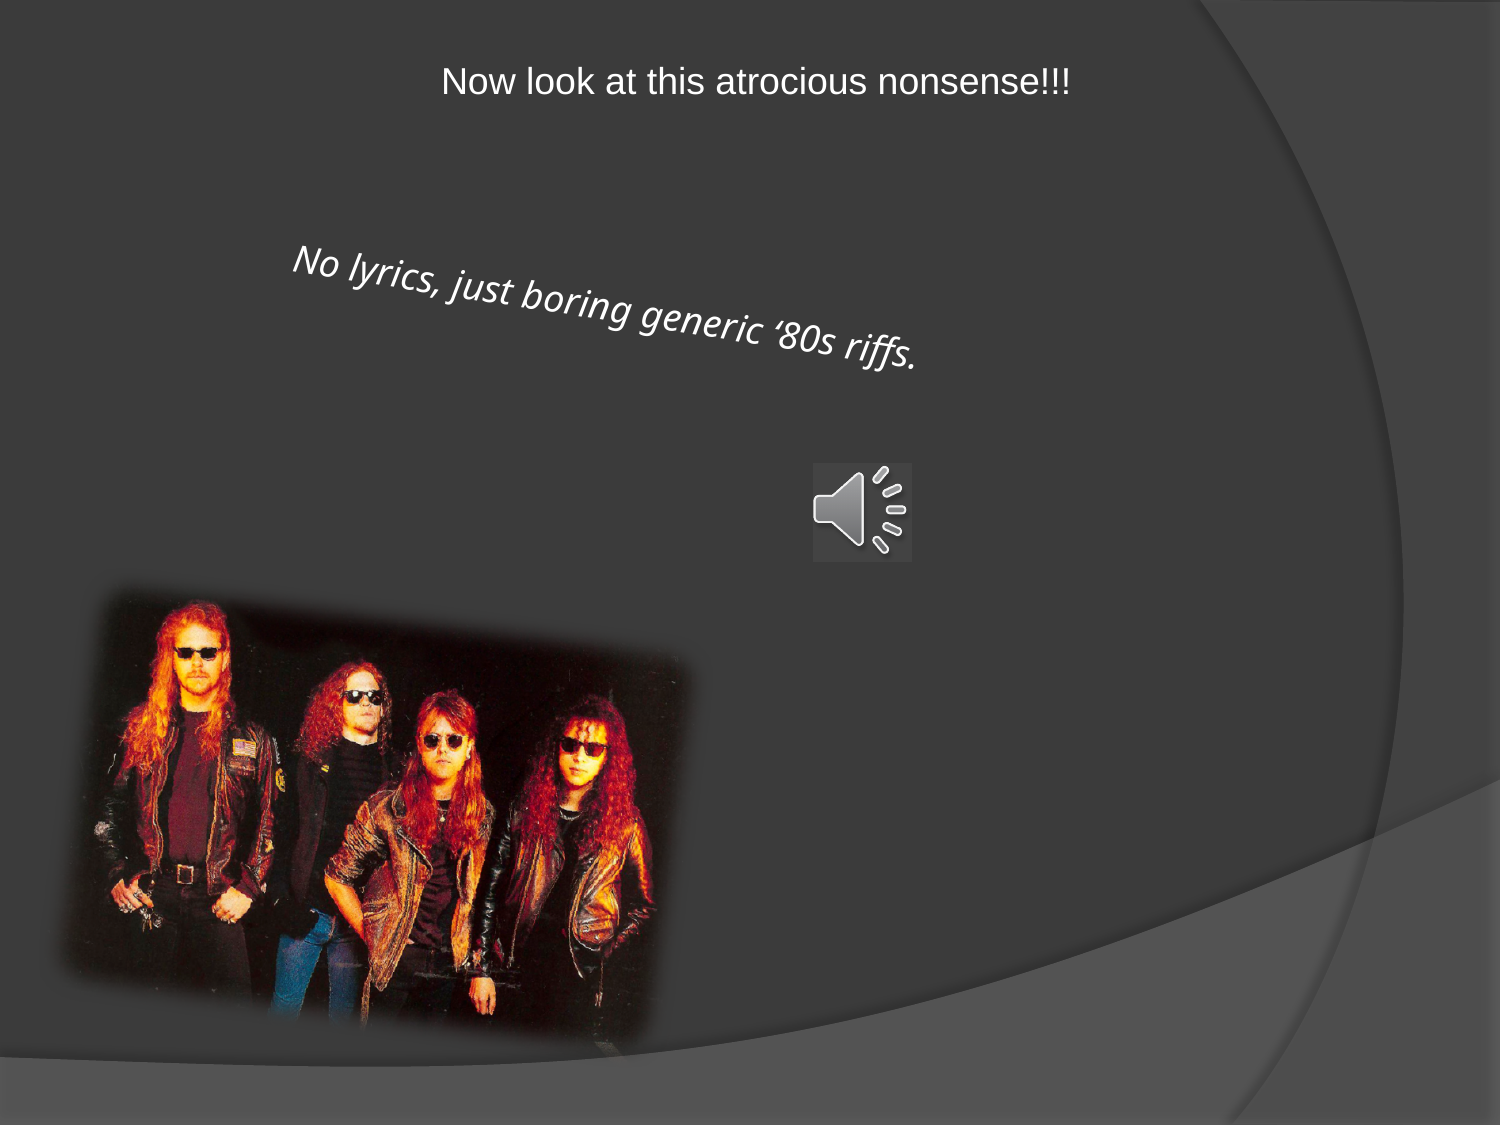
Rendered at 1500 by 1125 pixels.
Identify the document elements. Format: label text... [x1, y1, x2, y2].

picture [812, 462, 913, 563]
text_box No lyrics, just boring generic ‘80s riffs. [274, 224, 1302, 445]
text_box Now look at this atrocious nonsense!!! [99, 49, 1413, 110]
picture [55, 598, 696, 1038]
